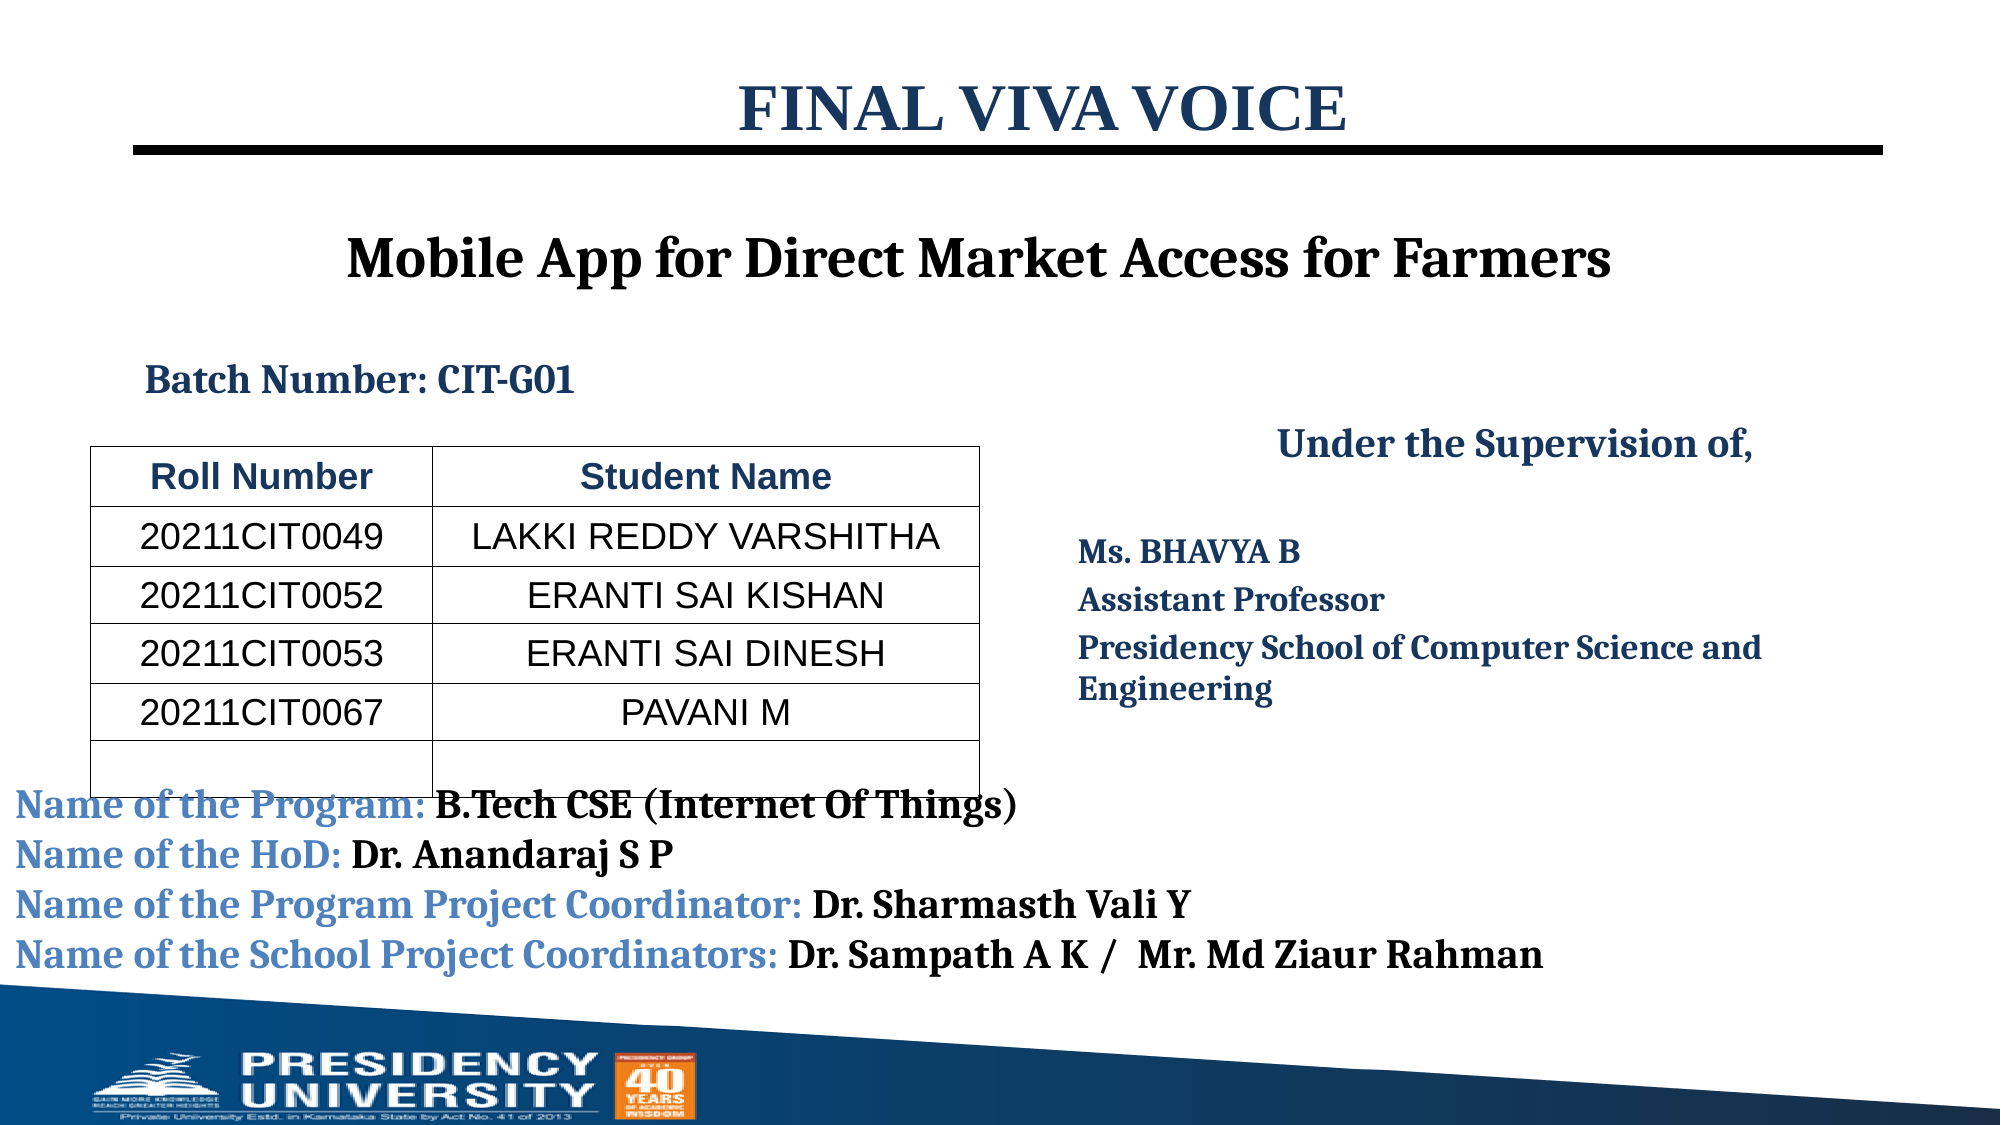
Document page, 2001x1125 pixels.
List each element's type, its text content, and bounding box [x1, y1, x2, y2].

text_box Name of the Program: B.Tech CSE (Internet Of Things) Name of the HoD: Dr. Anandaraj S P Name of the Program Project Coordinator: Dr. Sharmasth Vali Y Name of the School Project Coordinators: Dr. Sampath A K / Mr. Md Ziaur Rahman [0, 769, 2000, 1007]
subtitle Batch Number: CIT-G01 [129, 344, 781, 436]
table_cell ERANTI SAI DINESH [433, 624, 979, 683]
text_box FINAL VIVA VOICE [644, 15, 1445, 114]
table_header Roll Number [91, 447, 432, 506]
table_cell LAKKI REDDY VARSHITHA [433, 507, 979, 566]
table_cell 20211CIT0049 [91, 507, 432, 566]
table_cell 20211CIT0067 [91, 684, 432, 740]
table_cell 20211CIT0052 [91, 567, 432, 623]
title Mobile App for Direct Market Access for Farmers [129, 175, 1830, 334]
text_box Under the Supervision of, Ms. BHAVYA B Assistant Professor Presidency School of Computer Science and Engineering [1062, 412, 1968, 744]
table_cell [91, 741, 432, 769]
table_cell 20211CIT0053 [91, 624, 432, 683]
picture [0, 1007, 2000, 1125]
table_cell [433, 741, 979, 769]
table_header Student Name [433, 447, 979, 506]
table_cell ERANTI SAI KISHAN [433, 567, 979, 623]
table_cell PAVANI M [433, 684, 979, 740]
